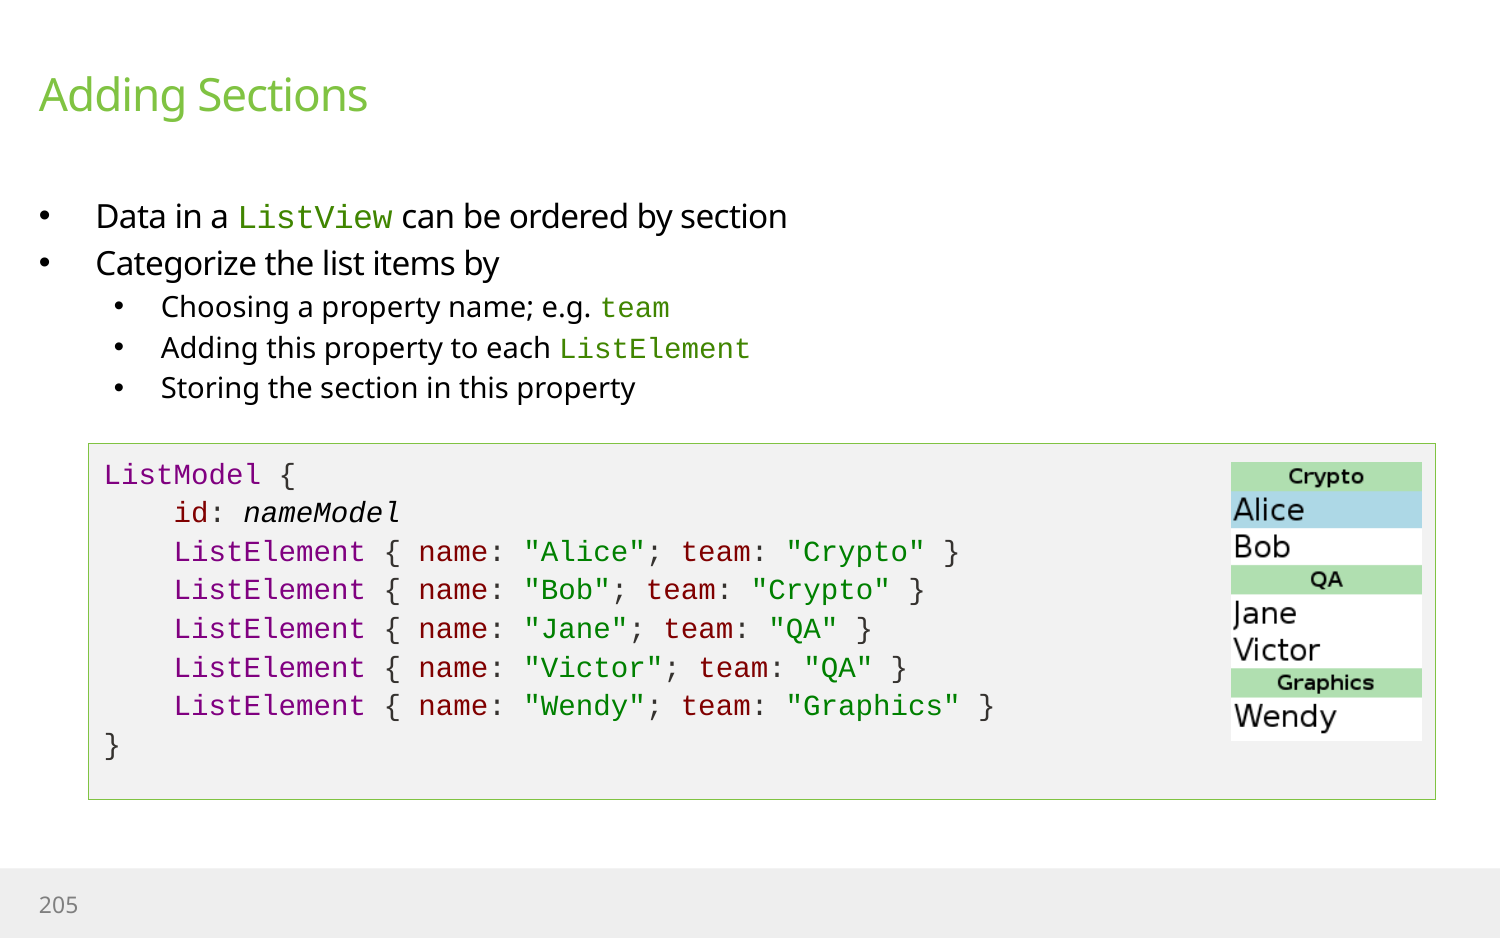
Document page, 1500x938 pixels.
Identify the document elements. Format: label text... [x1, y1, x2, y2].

text_box ListModel { id: nameModel ListElement { name: "Alice"; team: "Crypto" } ListElement { name: "Bob"; team: "Crypto" } ListElement { name: "Jane"; team: "QA" } ListElement { name: "Victor"; team: "QA" } ListElement { name: "Wendy"; team: "Graphics" } } [88, 443, 1436, 800]
title Adding Sections [39, 66, 1052, 195]
picture [1230, 462, 1422, 741]
slide_number 205 [39, 892, 410, 921]
list Data in a ListView can be ordered by section Categorize the list items by Choosing a property name; e.g. team Adding this property to each ListElement Storing the section in this property [39, 195, 1272, 763]
